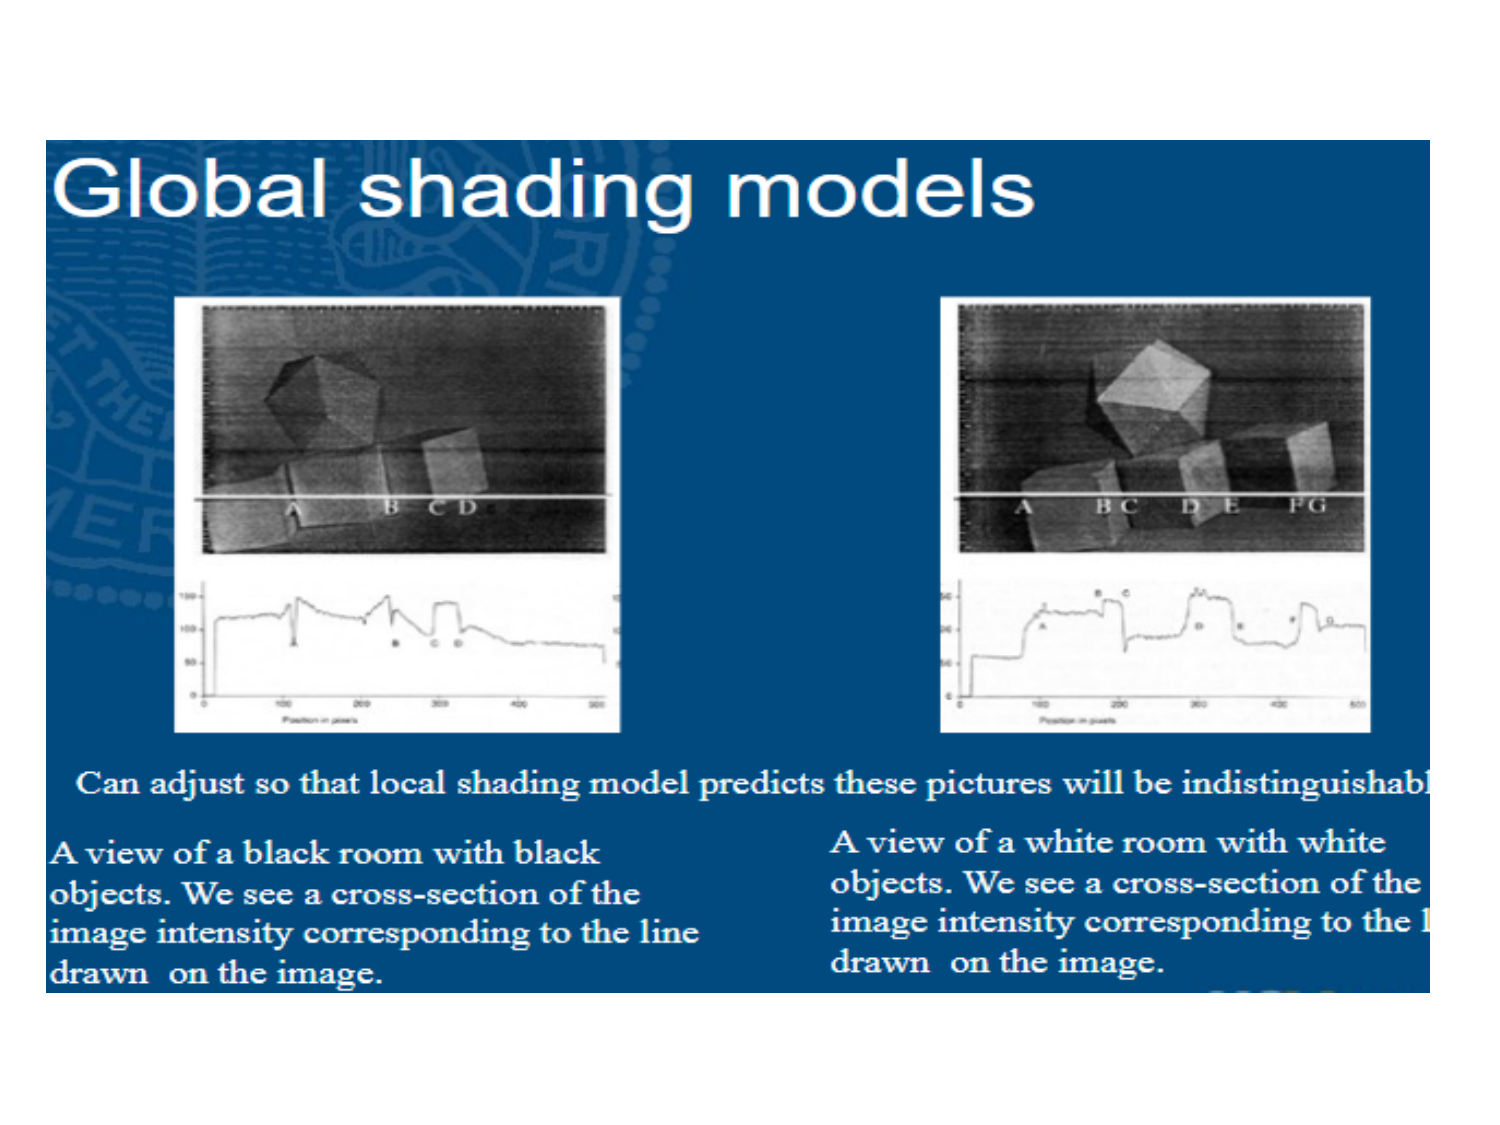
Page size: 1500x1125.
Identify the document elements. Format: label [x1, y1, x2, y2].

picture [46, 140, 1430, 994]
